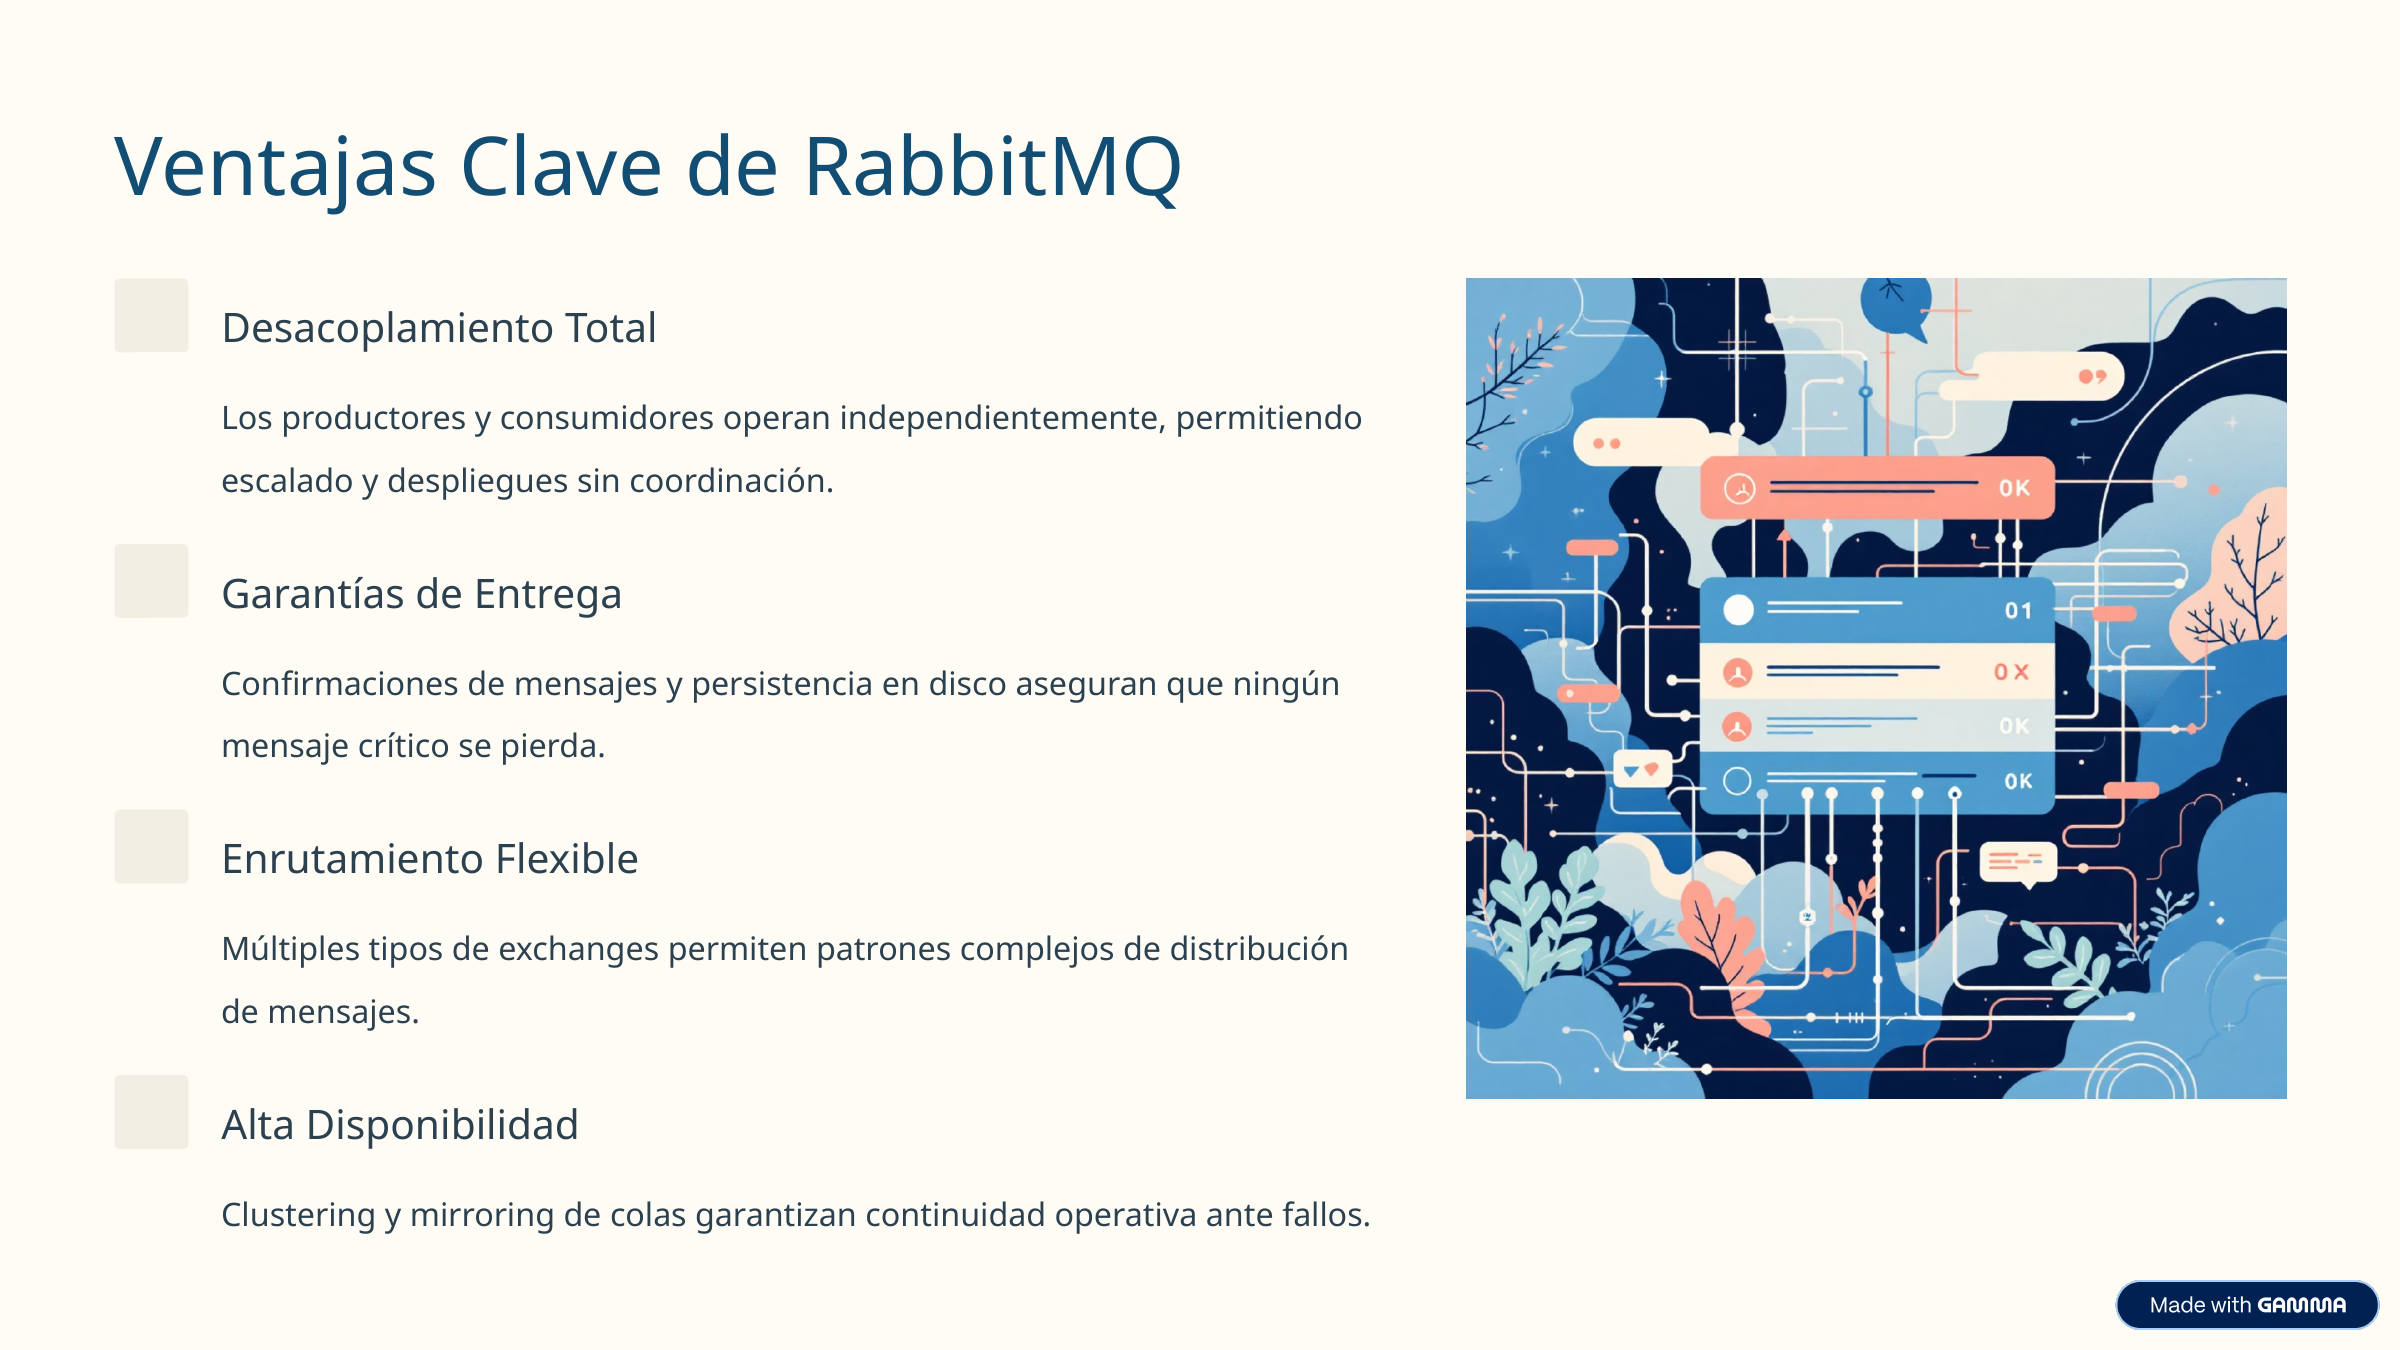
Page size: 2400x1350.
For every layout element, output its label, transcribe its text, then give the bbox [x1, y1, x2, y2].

text_box Confirmaciones de mensajes y persistencia en disco aseguran que ningún mensaje crítico se pierda. [221, 639, 1386, 745]
picture [2106, 1271, 2389, 1339]
text_box Alta Disponibilidad [221, 1086, 631, 1138]
text_box Garantías de Entrega [221, 555, 648, 607]
text_box Clustering y mirroring de colas garantizan continuidad operativa ante fallos. [221, 1170, 1386, 1223]
text_box Desacoplamiento Total [221, 289, 674, 341]
picture [1466, 278, 2287, 1100]
text_box Ventajas Clave de RabbitMQ [114, 90, 1259, 193]
text_box [114, 544, 189, 618]
text_box Enrutamiento Flexible [221, 820, 654, 873]
text_box [114, 1075, 189, 1149]
text_box [114, 278, 189, 353]
text_box Múltiples tipos de exchanges permiten patrones complejos de distribución de mensajes. [221, 904, 1386, 1010]
text_box Los productores y consumidores operan independientemente, permitiendo escalado y despliegues sin coordinación. [221, 373, 1386, 479]
text_box [114, 809, 189, 884]
